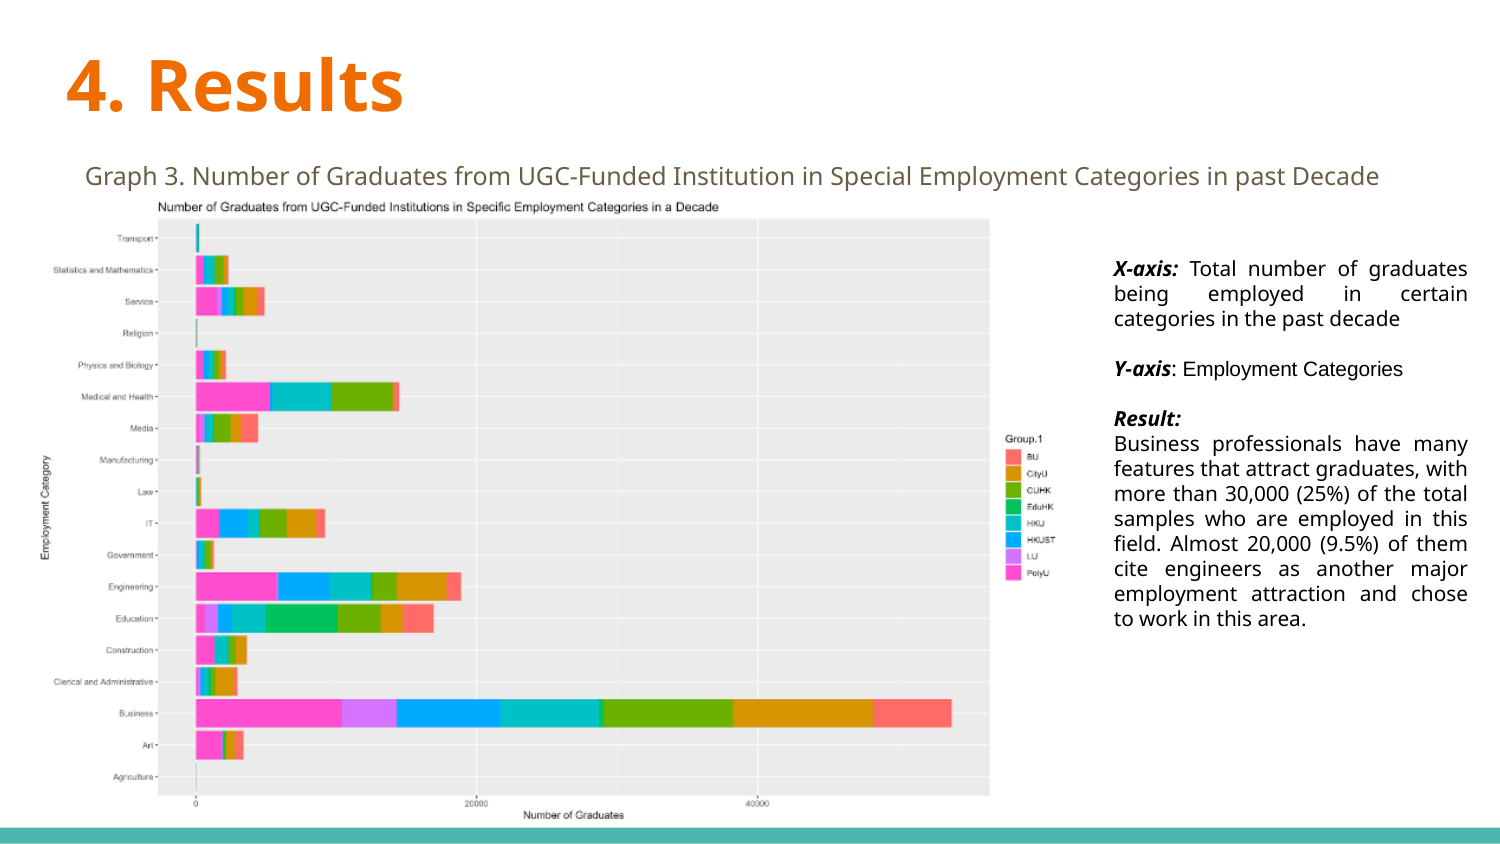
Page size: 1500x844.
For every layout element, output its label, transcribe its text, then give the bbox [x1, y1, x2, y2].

picture [35, 197, 1066, 826]
text_box X-axis: Total number of graduates being employed in certain categories in the past decade Y-axis: Employment Categories Result: Business professionals have many features that attract graduates, with more than 30,000 (25%) of the total samples who are employed in this field. Almost 20,000 (9.5%) of them cite engineers as another major employment attraction and chose to work in this area. [1098, 248, 1483, 638]
title 4. Results [51, 25, 1449, 141]
list Graph 3. Number of Graduates from UGC-Funded Institution in Special Employment Categories in past Decade [51, 141, 1449, 683]
